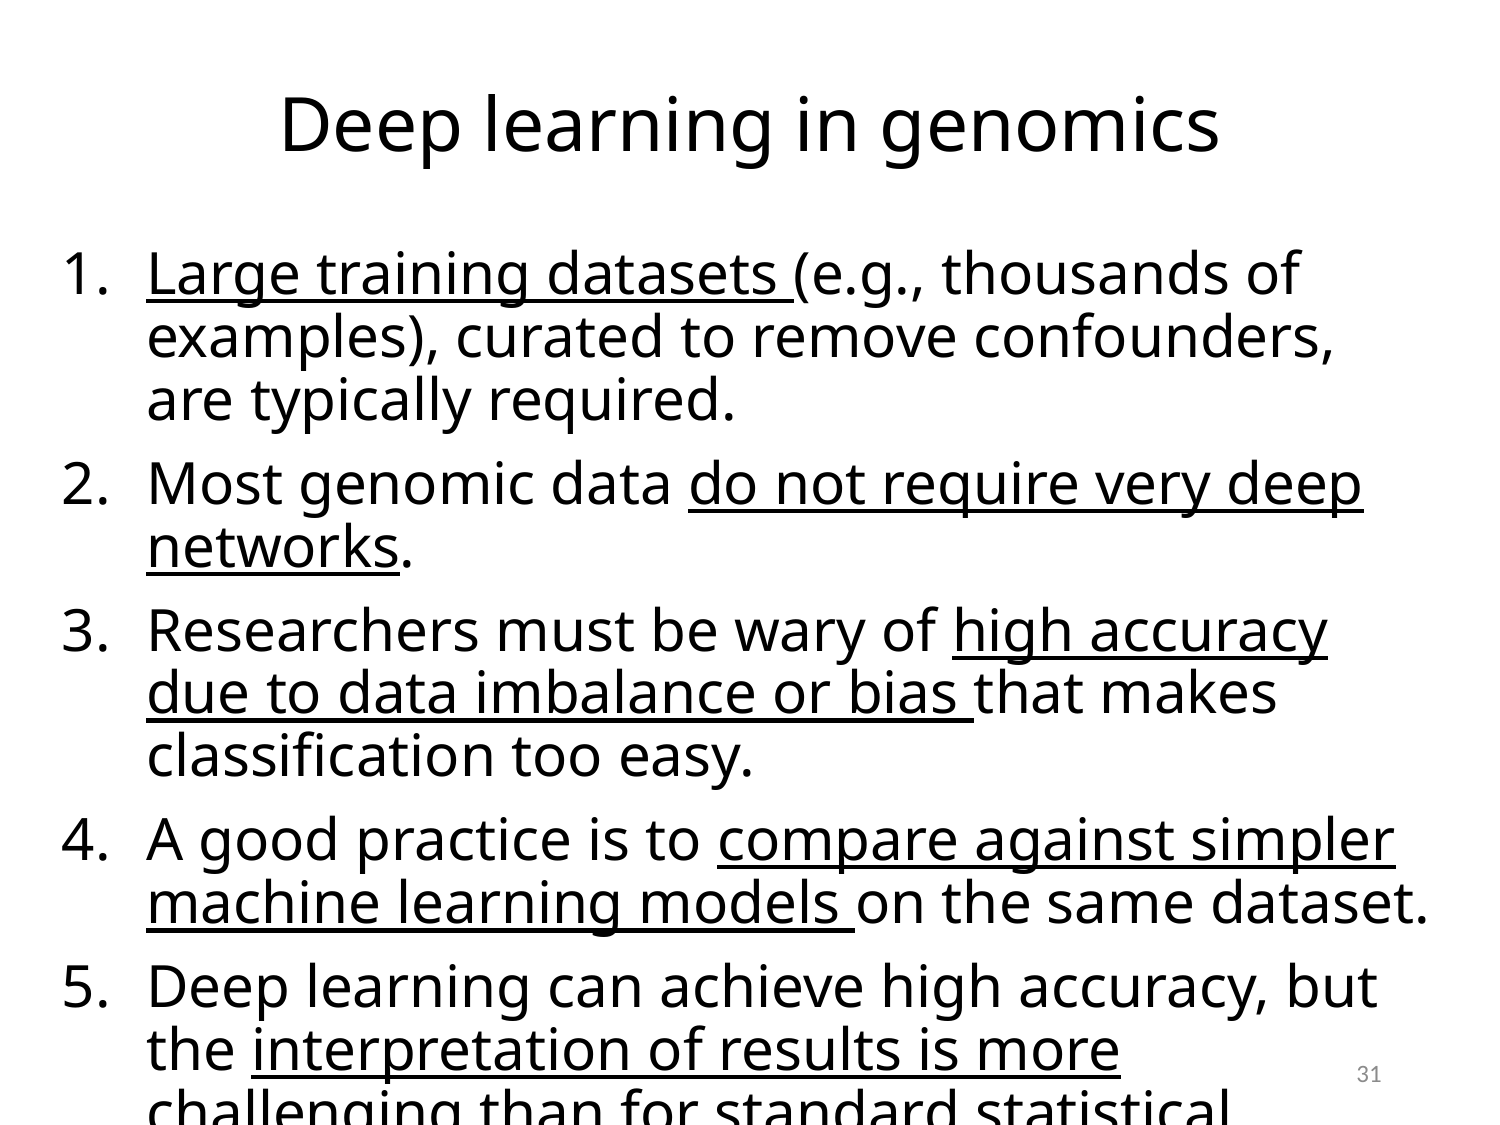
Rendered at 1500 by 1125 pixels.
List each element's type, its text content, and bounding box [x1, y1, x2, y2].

list Large training datasets (e.g., thousands of examples), curated to remove confounders, are typically required. Most genomic data do not require very deep networks. Researchers must be wary of high accuracy due to data imbalance or bias that makes classification too easy. A good practice is to compare against simpler machine learning models on the same dataset. Deep learning can achieve high accuracy, but the interpretation of results is more challenging than for standard statistical models. [46, 236, 1454, 998]
slide_number 31 [1059, 1042, 1397, 1103]
title Deep learning in genomics [103, 59, 1397, 195]
